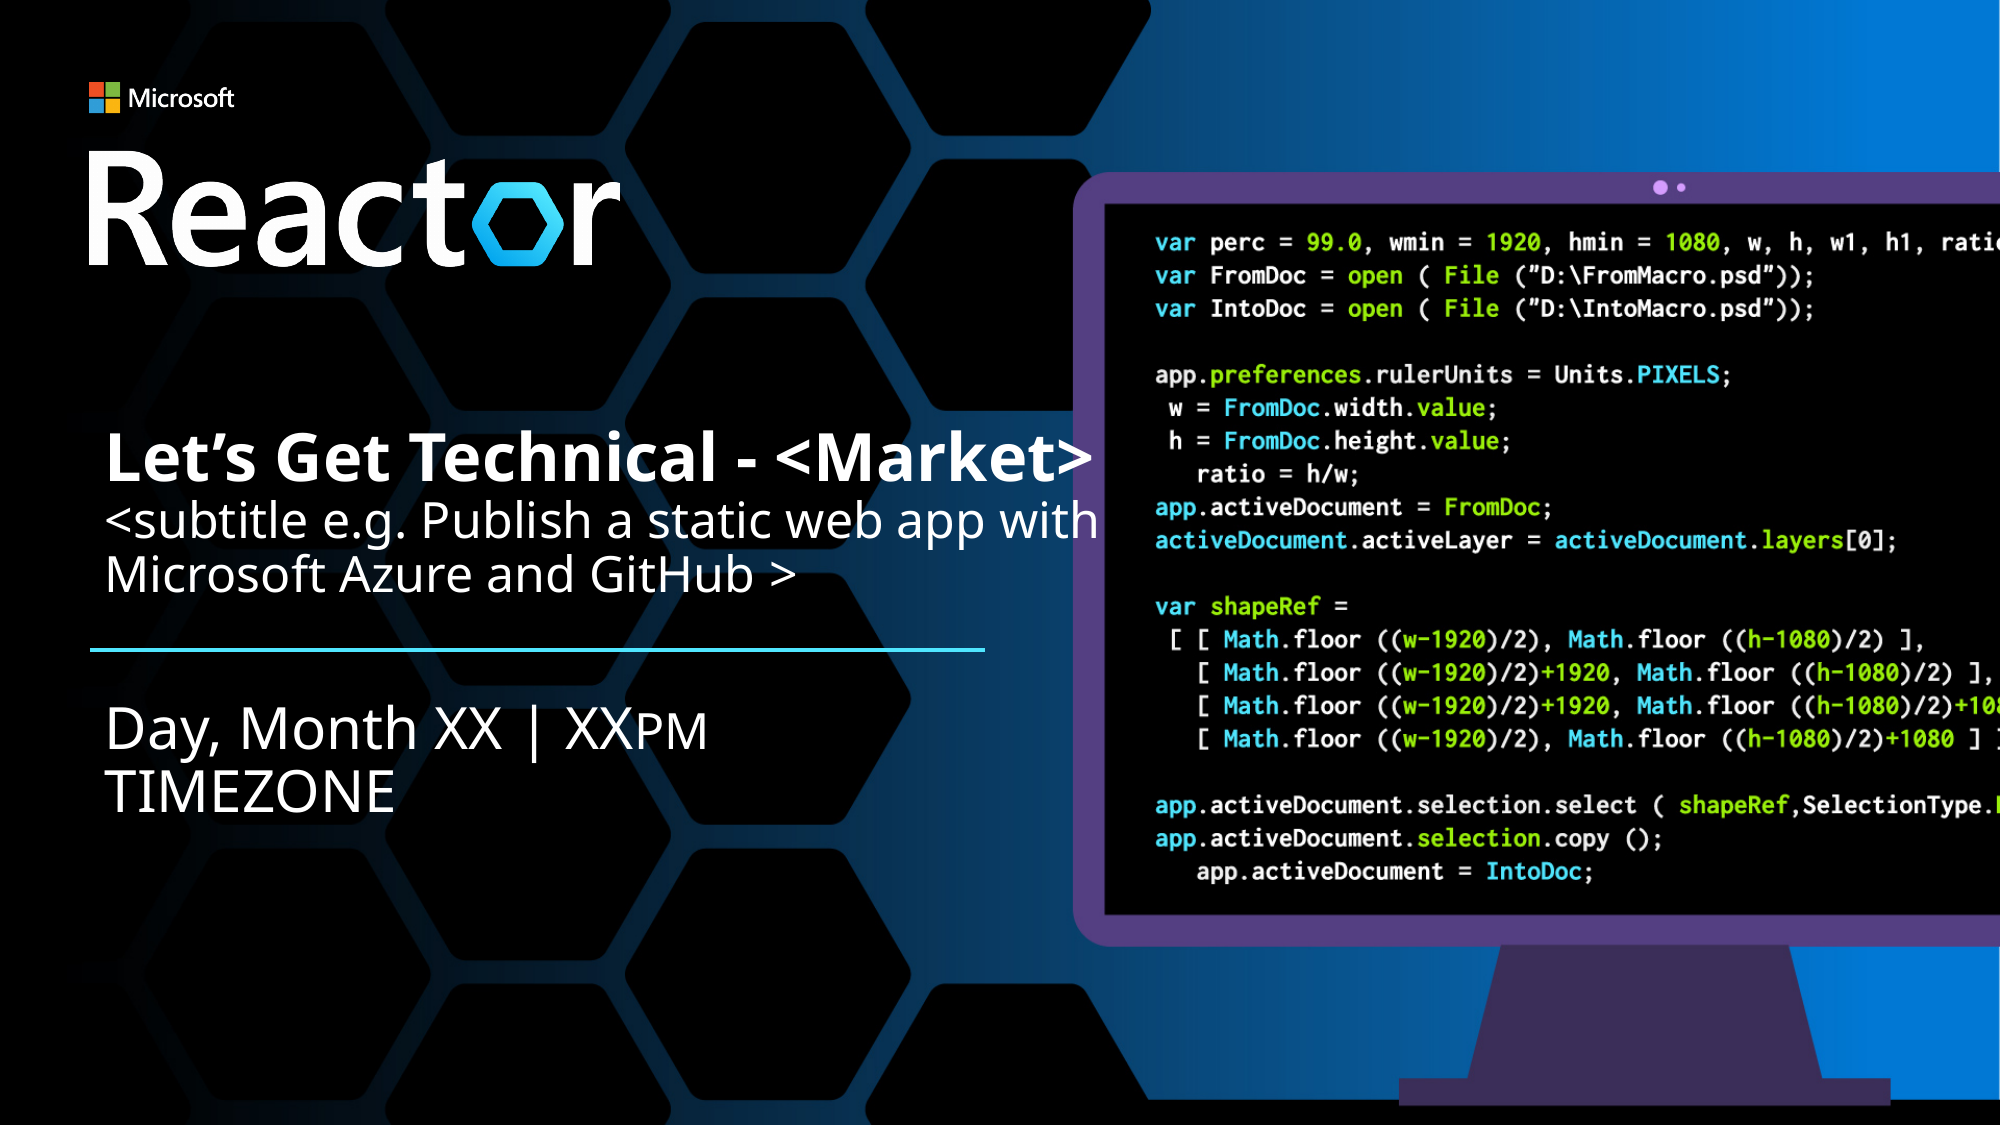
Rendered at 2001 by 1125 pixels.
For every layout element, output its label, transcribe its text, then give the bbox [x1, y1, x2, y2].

title Let’s Get Technical - <Market> <subtitle e.g. Publish a static web app with Microsoft Azure and GitHub > [89, 393, 1199, 612]
picture [0, 0, 2000, 1125]
list Day, Month XX | XXPM TIMEZONE [89, 691, 985, 779]
